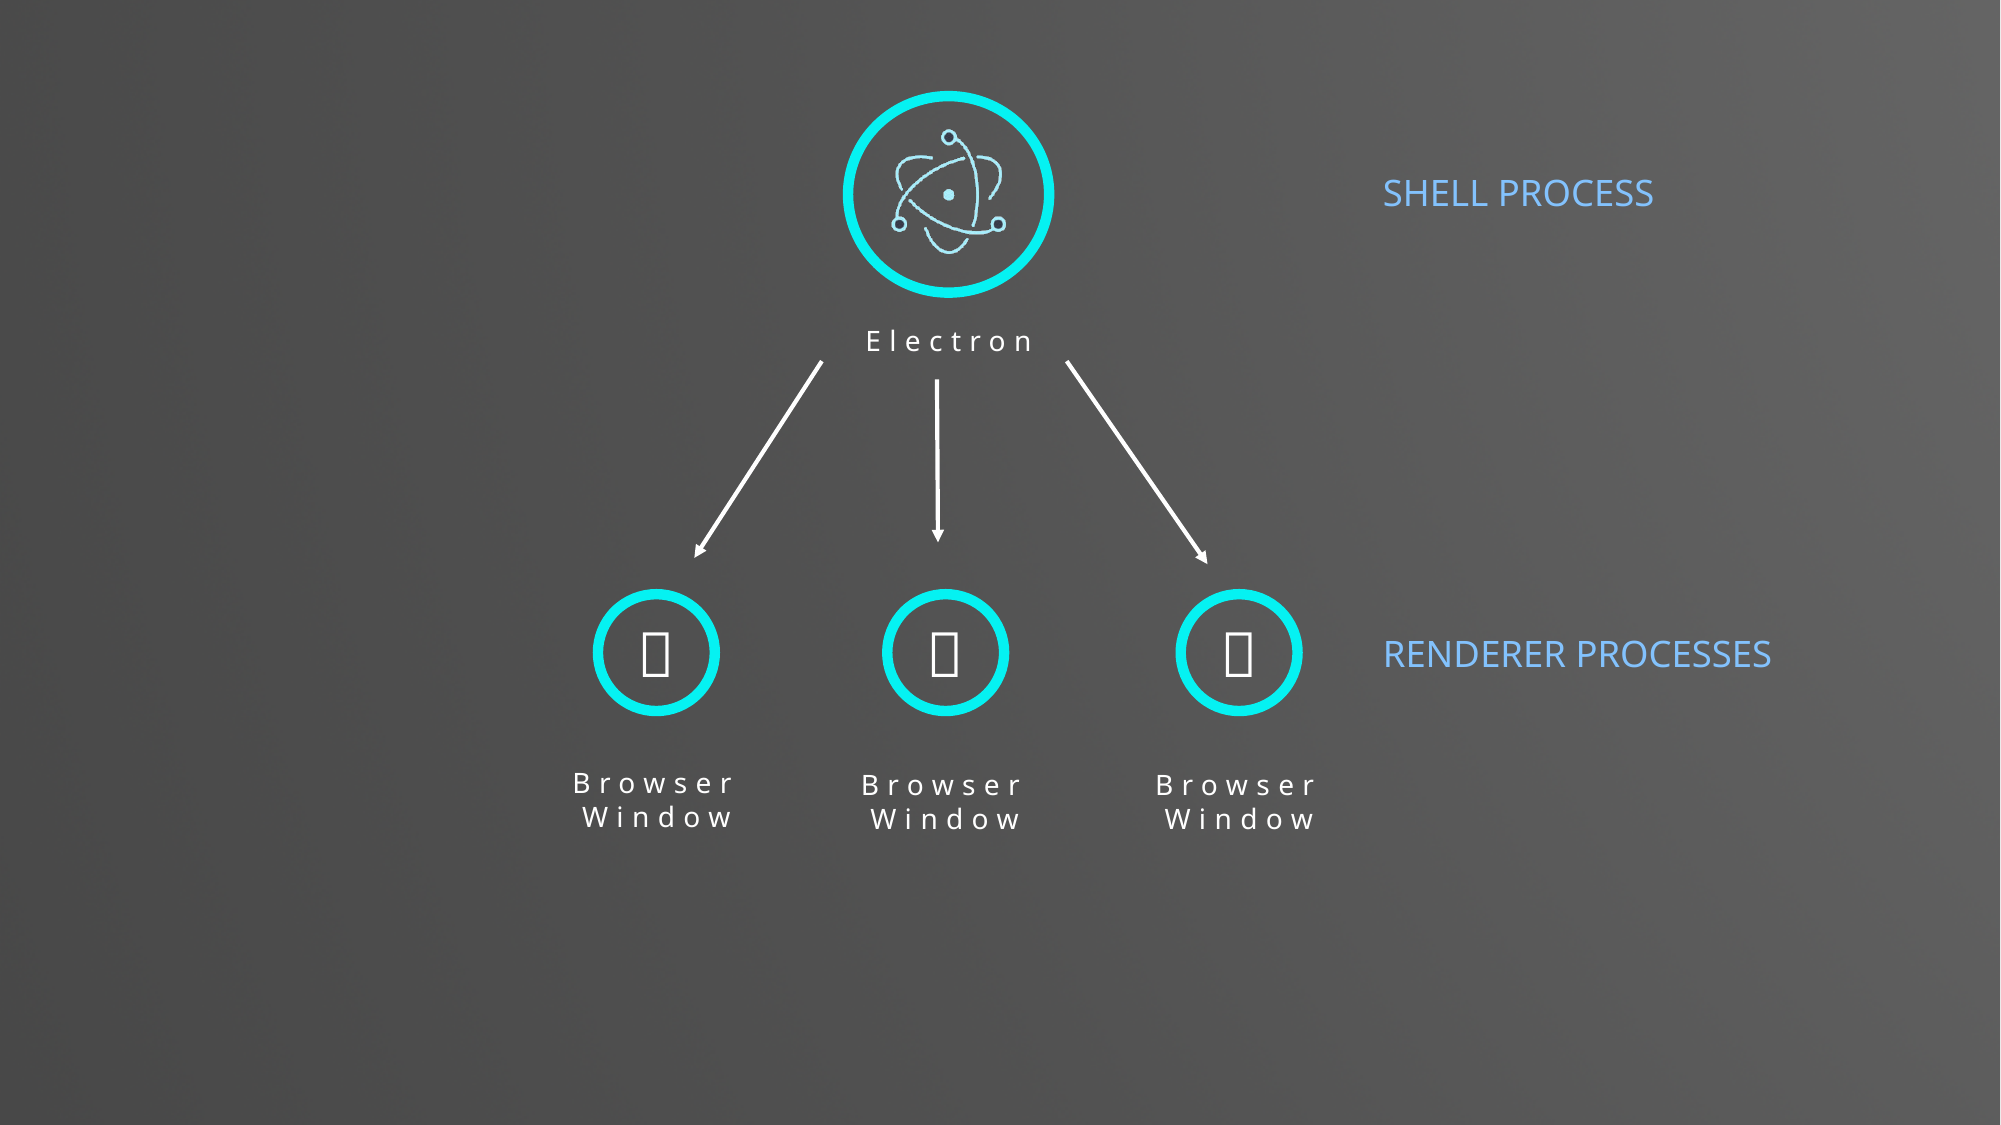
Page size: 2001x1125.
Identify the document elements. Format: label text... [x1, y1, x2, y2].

text_box [887, 594, 1005, 712]
text_box  [633, 610, 680, 695]
text_box SHELL PROCESS [1378, 166, 1677, 219]
text_box Electron [830, 318, 1067, 361]
text_box [1180, 594, 1298, 712]
text_box RENDERER PROCESSES [1378, 626, 1804, 679]
text_box  [922, 610, 969, 695]
picture [0, 0, 2001, 1125]
text_box BrowserWindow [553, 761, 759, 837]
text_box [902, 96, 995, 107]
text_box [1034, 142, 1050, 247]
text_box [597, 594, 715, 712]
text_box [894, 277, 1004, 293]
text_box [848, 138, 866, 251]
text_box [694, 360, 823, 559]
text_box BrowserWindow [844, 763, 1045, 840]
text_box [1066, 360, 1208, 565]
text_box BrowserWindow [1137, 763, 1340, 840]
text_box  [1215, 610, 1262, 695]
